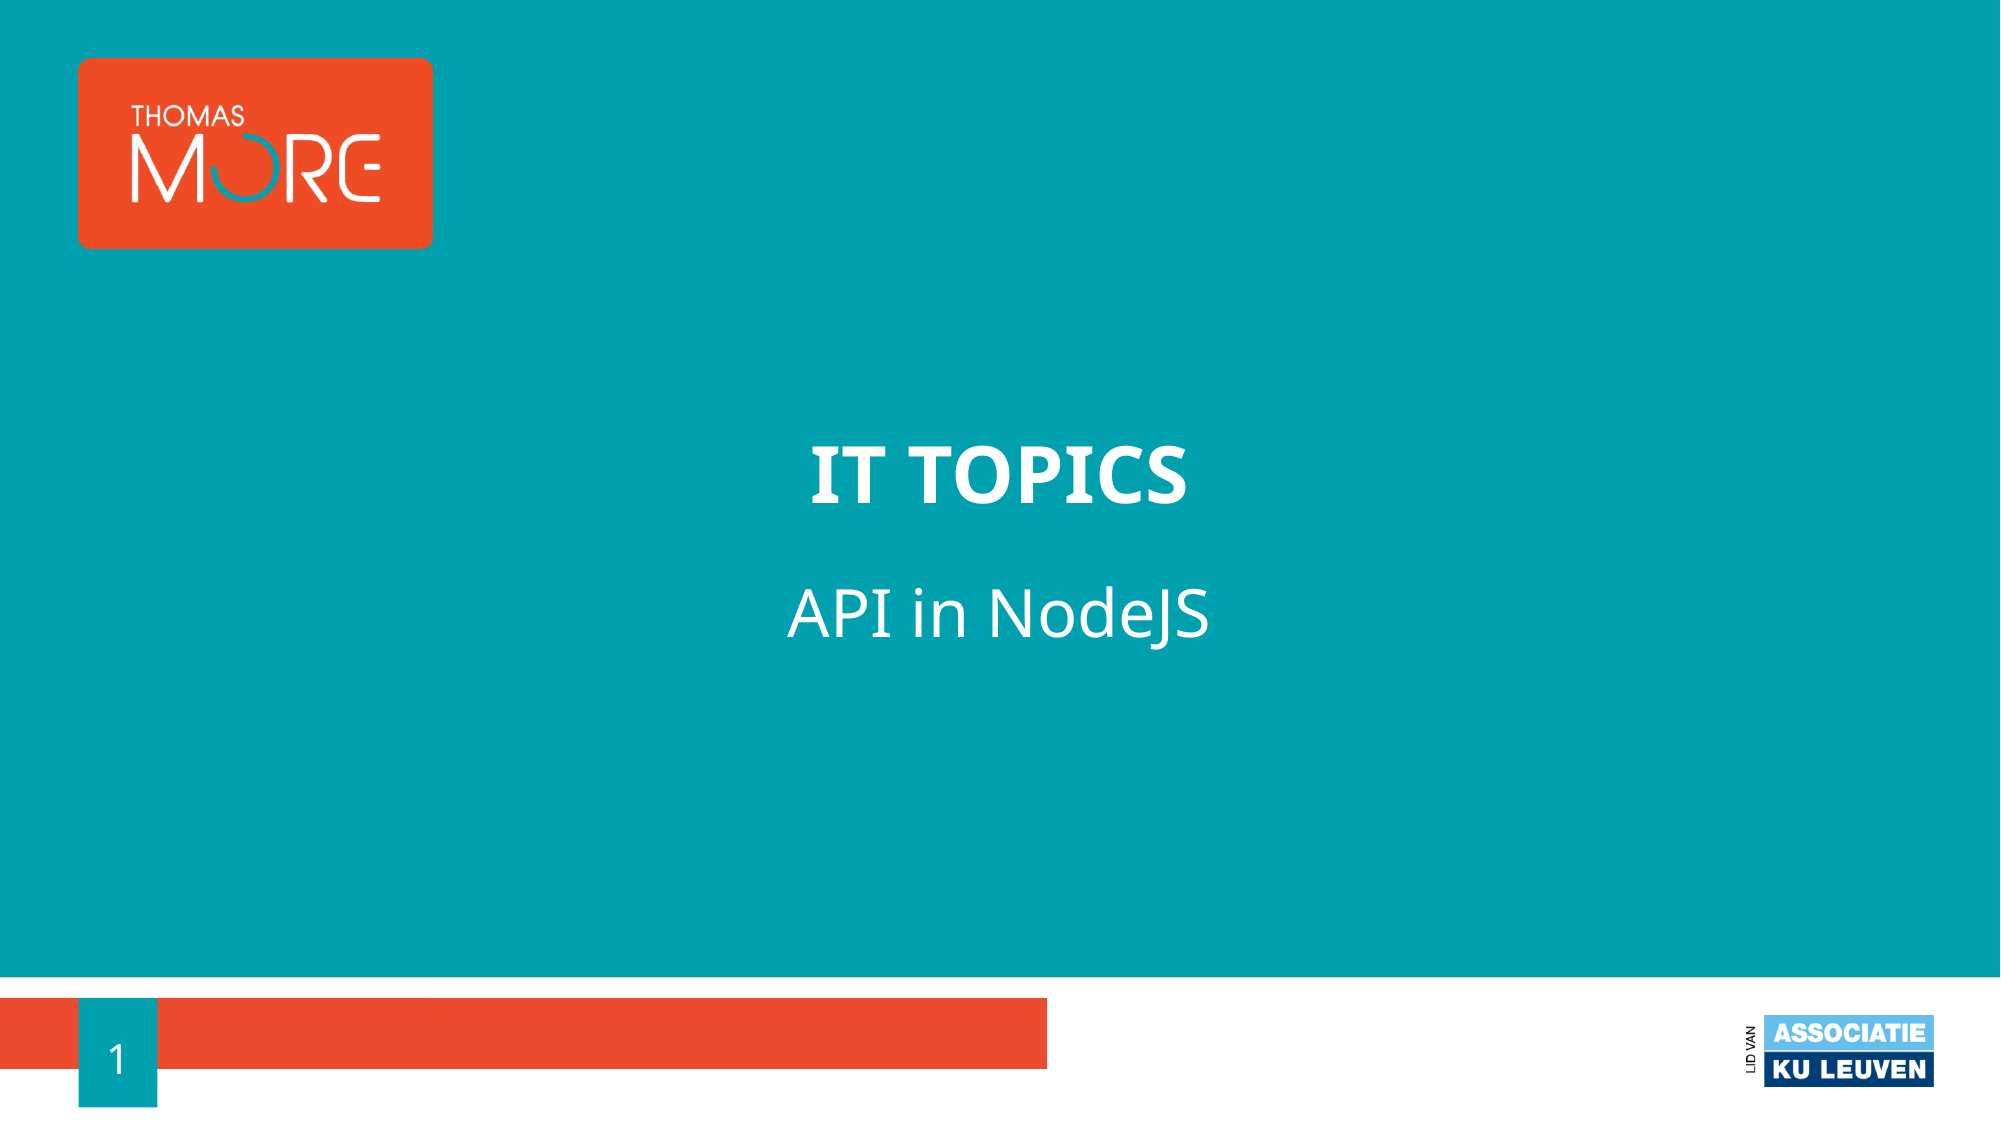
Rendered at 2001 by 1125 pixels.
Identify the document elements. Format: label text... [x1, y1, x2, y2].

footer [165, 998, 1048, 1069]
subtitle API in NodeJS [0, 551, 2000, 846]
picture [1746, 1015, 1934, 1087]
title It topics [0, 255, 2000, 551]
slide_number 1 [78, 998, 158, 1108]
picture [78, 58, 433, 249]
